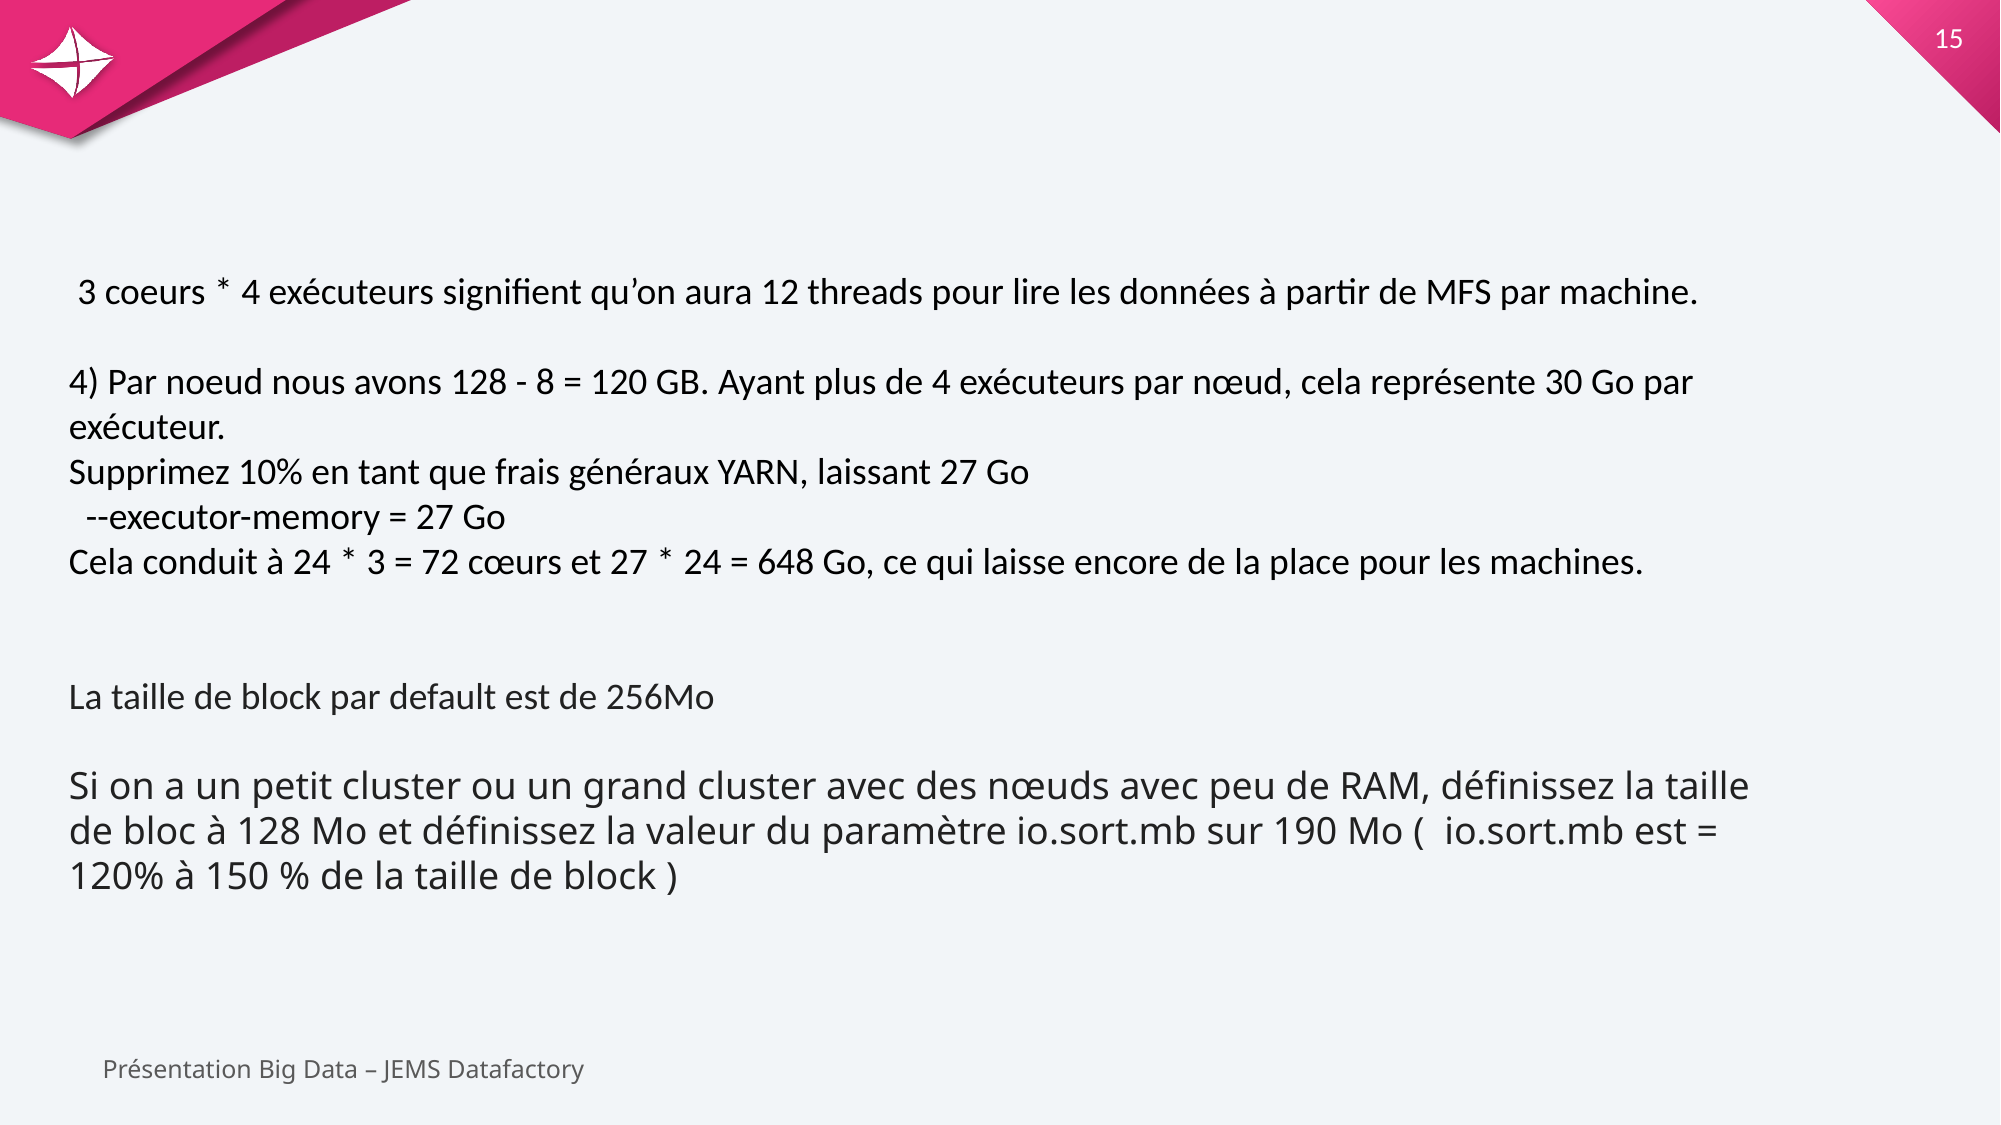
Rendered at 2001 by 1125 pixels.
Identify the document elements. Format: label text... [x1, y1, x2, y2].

picture [30, 26, 114, 98]
text_box 3 coeurs * 4 exécuteurs signifient qu’on aura 12 threads pour lire les données à partir de MFS par machine. 4) Par noeud nous avons 128 - 8 = 120 GB. Ayant plus de 4 exécuteurs par nœud, cela représente 30 Go par exécuteur. Supprimez 10% en tant que frais généraux YARN, laissant 27 Go --executor-memory = 27 Go Cela conduit à 24 * 3 = 72 cœurs et 27 * 24 = 648 Go, ce qui laisse encore de la place pour les machines. La taille de block par default est de 256Mo Si on a un petit cluster ou un grand cluster avec des nœuds avec peu de RAM, définissez la taille de bloc à 128 Mo et définissez la valeur du paramètre io.sort.mb sur 190 Mo ( io.sort.mb est = 120% à 150 % de la taille de block ) [54, 259, 1792, 995]
